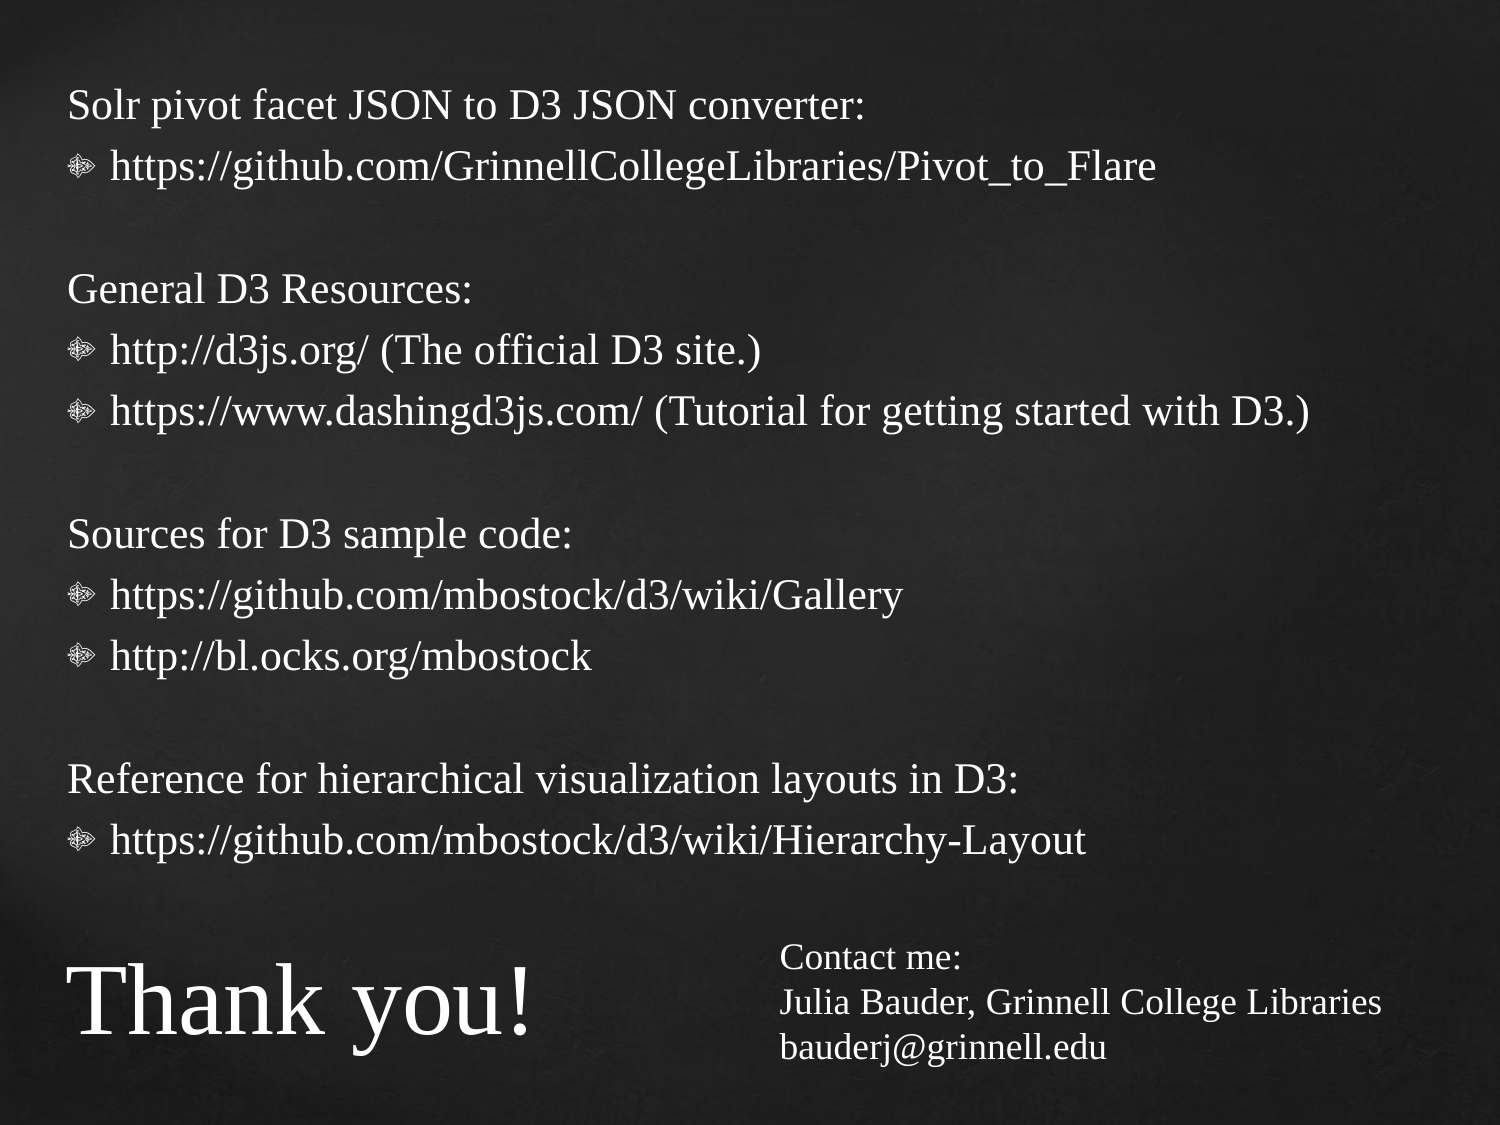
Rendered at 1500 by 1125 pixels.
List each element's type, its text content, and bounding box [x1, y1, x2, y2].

title Thank you! [50, 912, 600, 1063]
text_box Contact me: Julia Bauder, Grinnell College Libraries bauderj@grinnell.edu [762, 924, 1450, 1077]
picture [0, 0, 1500, 1125]
list Solr pivot facet JSON to D3 JSON converter: https://github.com/GrinnellCollegeLibraries/Pivot_to_Flare General D3 Resources: http://d3js.org/ (The official D3 site.) https://www.dashingd3js.com/ (Tutorial for getting started with D3.) Sources for D3 sample code: https://github.com/mbostock/d3/wiki/Gallery http://bl.ocks.org/mbostock Reference for hierarchical visualization layouts in D3: https://github.com/mbostock/d3/wiki/Hierarchy-Layout [50, 75, 1463, 925]
